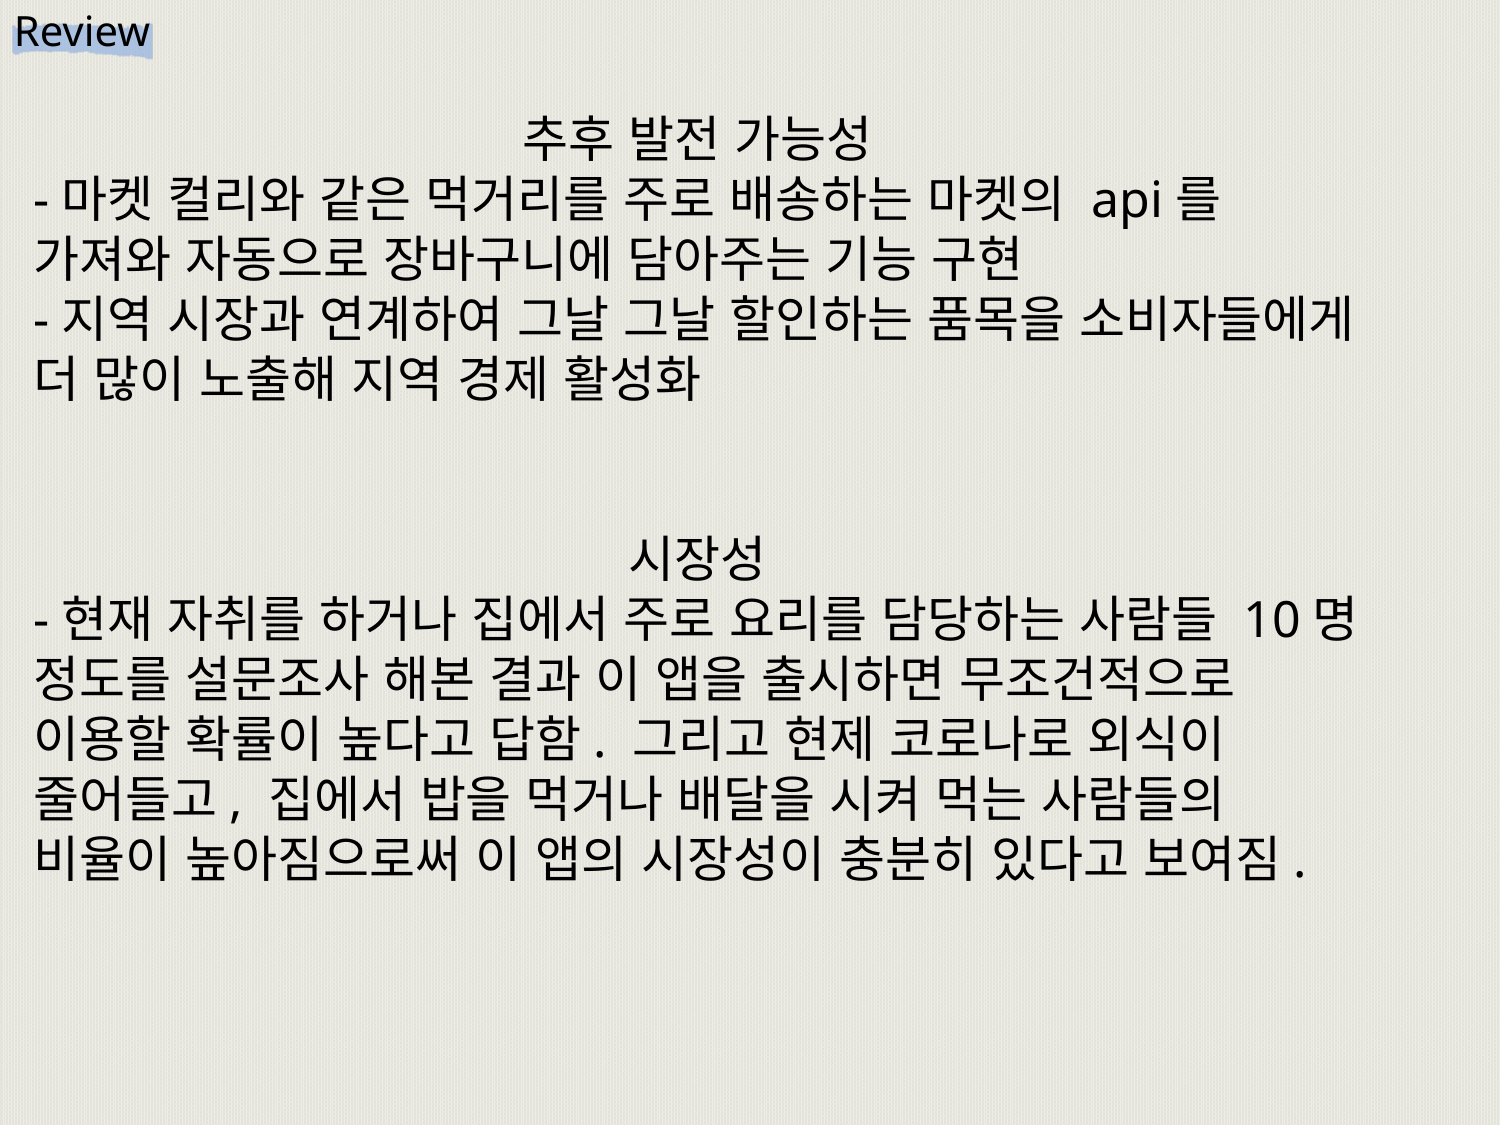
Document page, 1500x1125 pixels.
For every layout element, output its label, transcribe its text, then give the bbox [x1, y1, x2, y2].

picture [0, 0, 172, 84]
text_box 추후 발전 가능성 -마켓 컬리와 같은 먹거리를 주로 배송하는 마켓의 api를 가져와 자동으로 장바구니에 담아주는 기능 구현 -지역 시장과 연계하여 그날 그날 할인하는 품목을 소비자들에게 더 많이 노출해 지역 경제 활성화 시장성 -현재 자취를 하거나 집에서 주로 요리를 담당하는 사람들 10명 정도를 설문조사 해본 결과 이 앱을 출시하면 무조건적으로 이용할 확률이 높다고 답함. 그리고 현제 코로나로 외식이 줄어들고, 집에서 밥을 먹거나 배달을 시켜 먹는 사람들의 비율이 높아짐으로써 이 앱의 시장성이 충분히 있다고 보여짐. [18, 99, 1378, 895]
